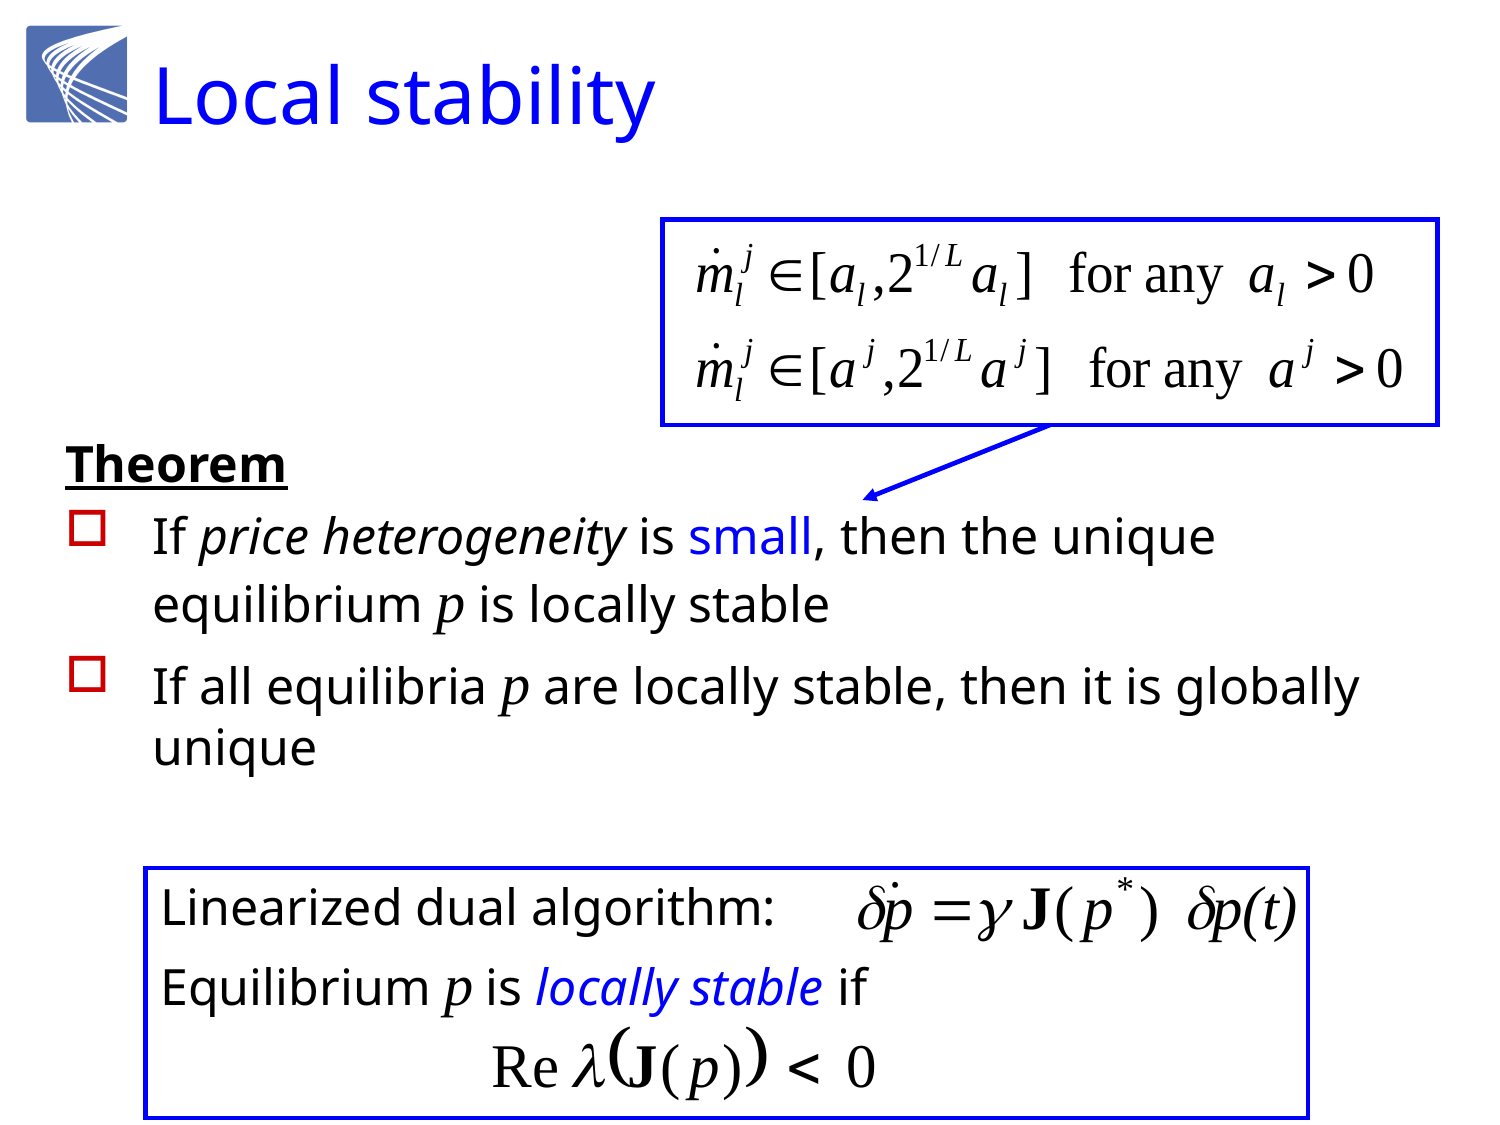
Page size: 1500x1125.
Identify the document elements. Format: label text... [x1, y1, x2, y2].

text_box Linearized dual algorithm: Equilibrium p is locally stable if [145, 867, 1309, 1118]
picture [24, 24, 129, 124]
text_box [847, 862, 1310, 956]
text_box [662, 219, 1438, 425]
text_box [481, 1024, 889, 1113]
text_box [687, 229, 1414, 413]
list Theorem If price heterogeneity is small, then the unique equilibrium p is locally stable If all equilibria p are locally stable, then it is globally unique [50, 425, 1475, 813]
title Local stability [137, 37, 1463, 175]
text_box [862, 424, 1051, 502]
